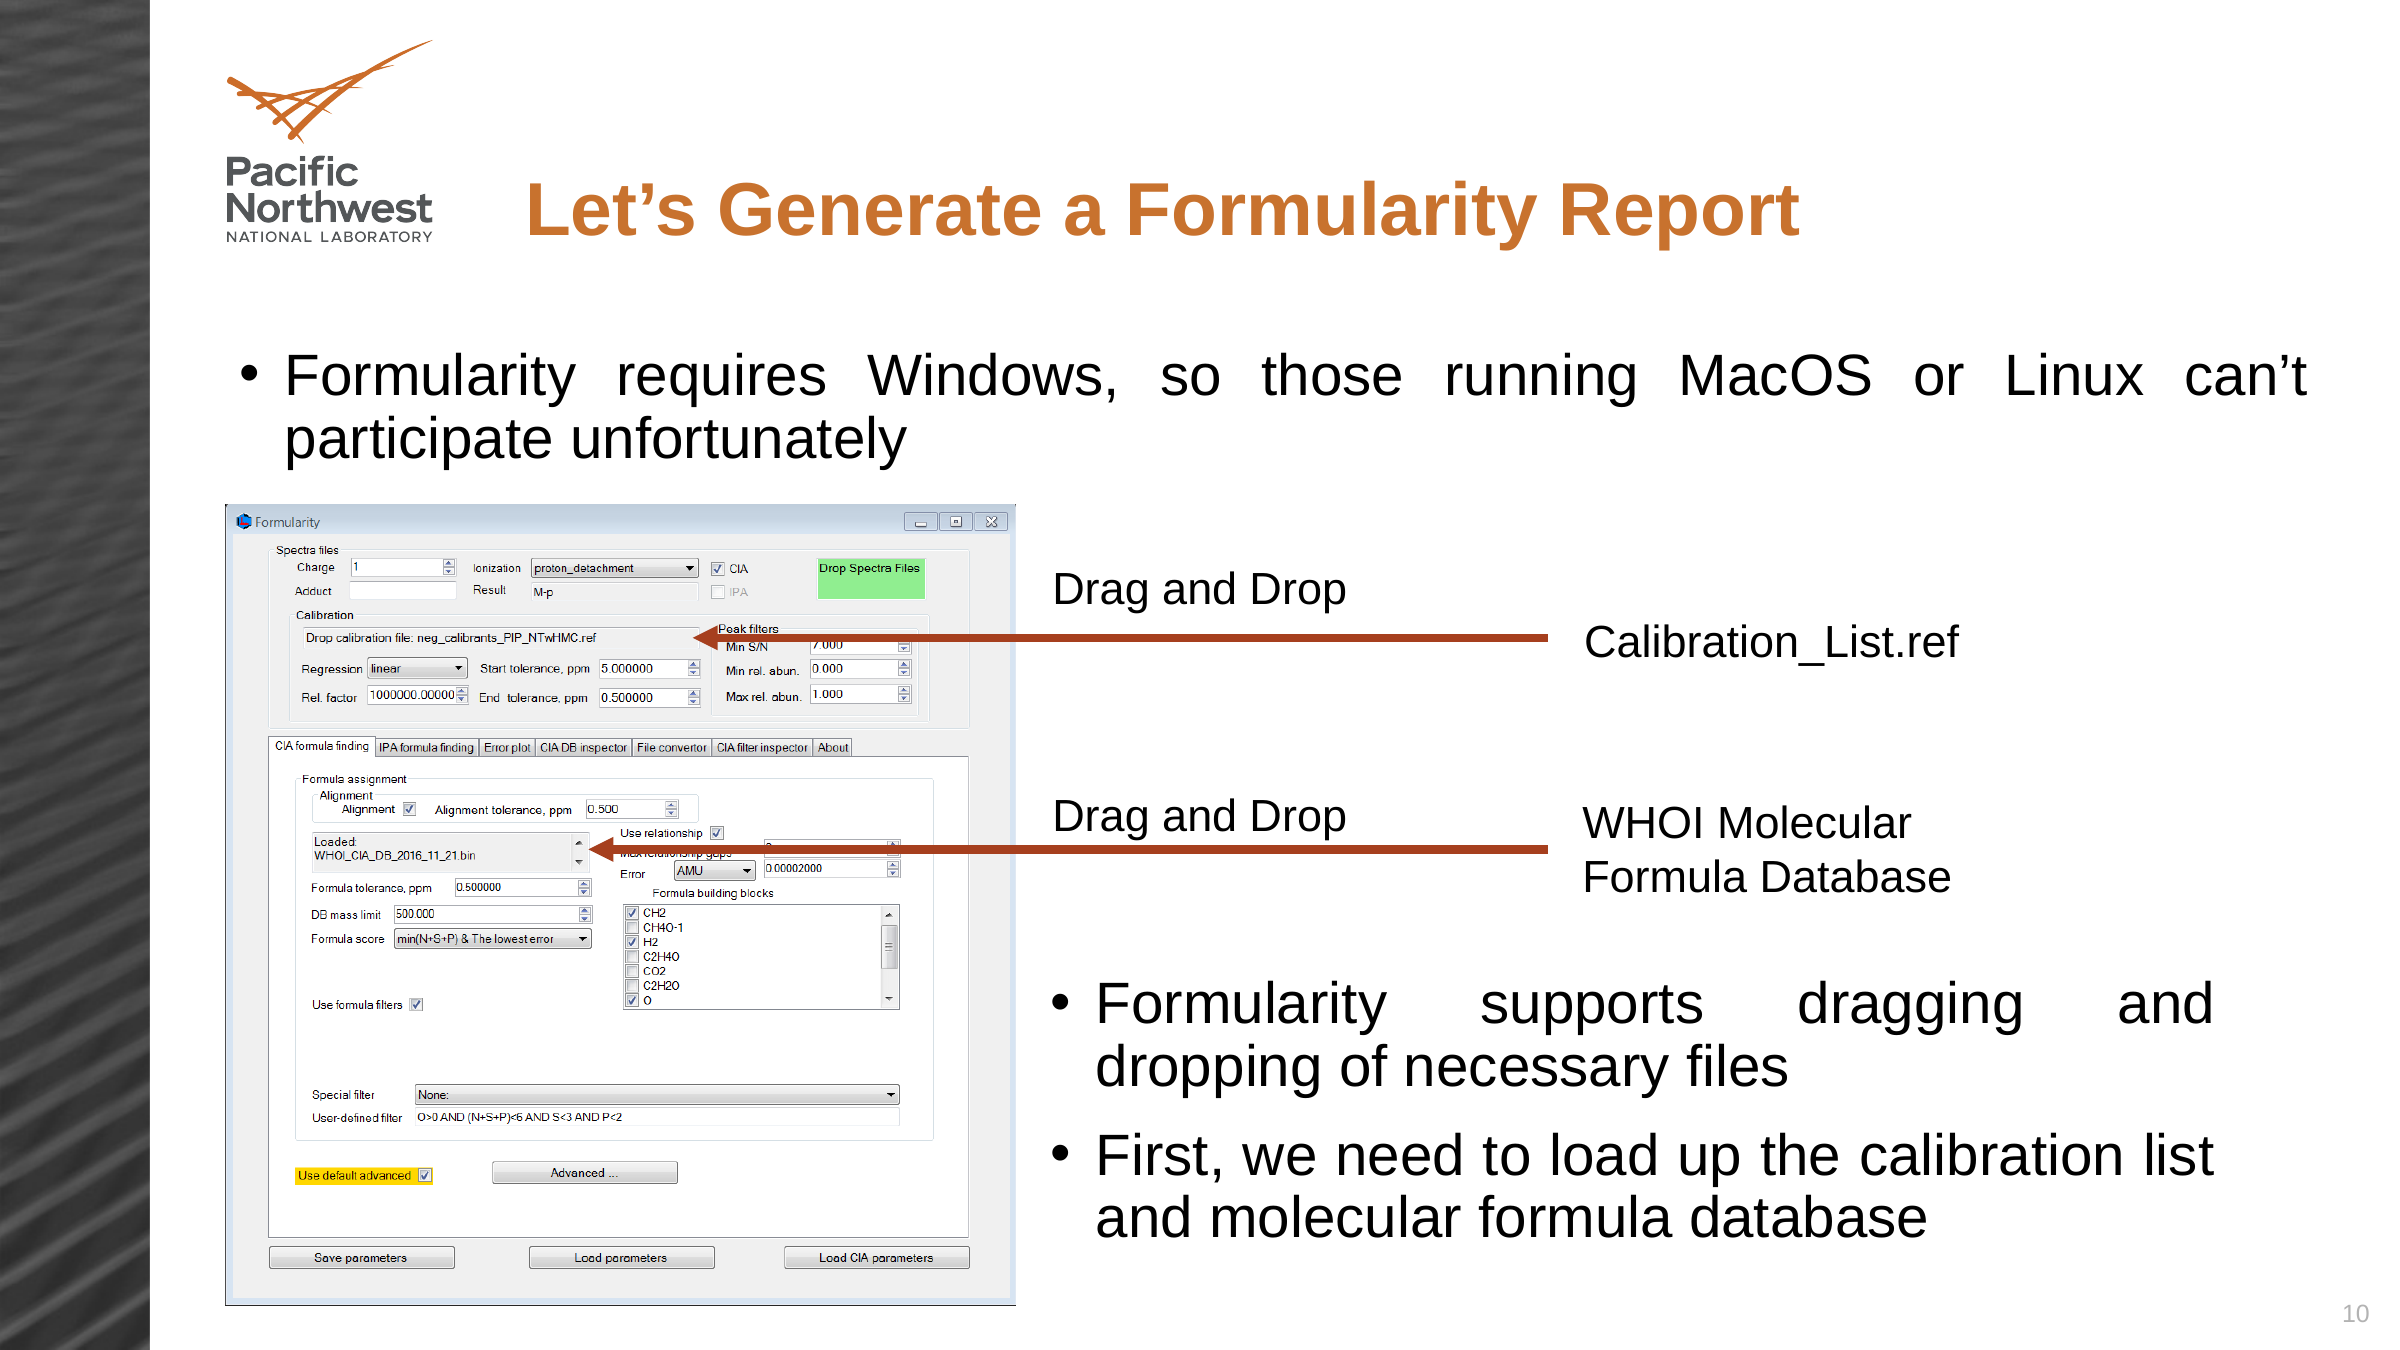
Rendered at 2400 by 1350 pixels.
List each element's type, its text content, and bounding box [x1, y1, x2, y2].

picture [224, 504, 1016, 1306]
picture [225, 38, 435, 244]
text_box Formularity supports dragging and dropping of necessary files First, we need to load up the calibration list and molecular formula database [1035, 966, 2232, 1306]
text_box Calibration_List.ref [1569, 605, 1975, 674]
picture [0, 0, 149, 1350]
slide_number 10 [2295, 1275, 2370, 1350]
text_box Drag and Drop [1037, 778, 1363, 848]
list Formularity requires Windows, so those running MacOS or Linux can’t participate unfortunately [225, 337, 2325, 1238]
text_box WHOI Molecular Formula Database [1567, 786, 2080, 909]
text_box Drag and Drop [1037, 551, 1363, 621]
title Let’s Generate a Formularity Report [525, 44, 2325, 260]
